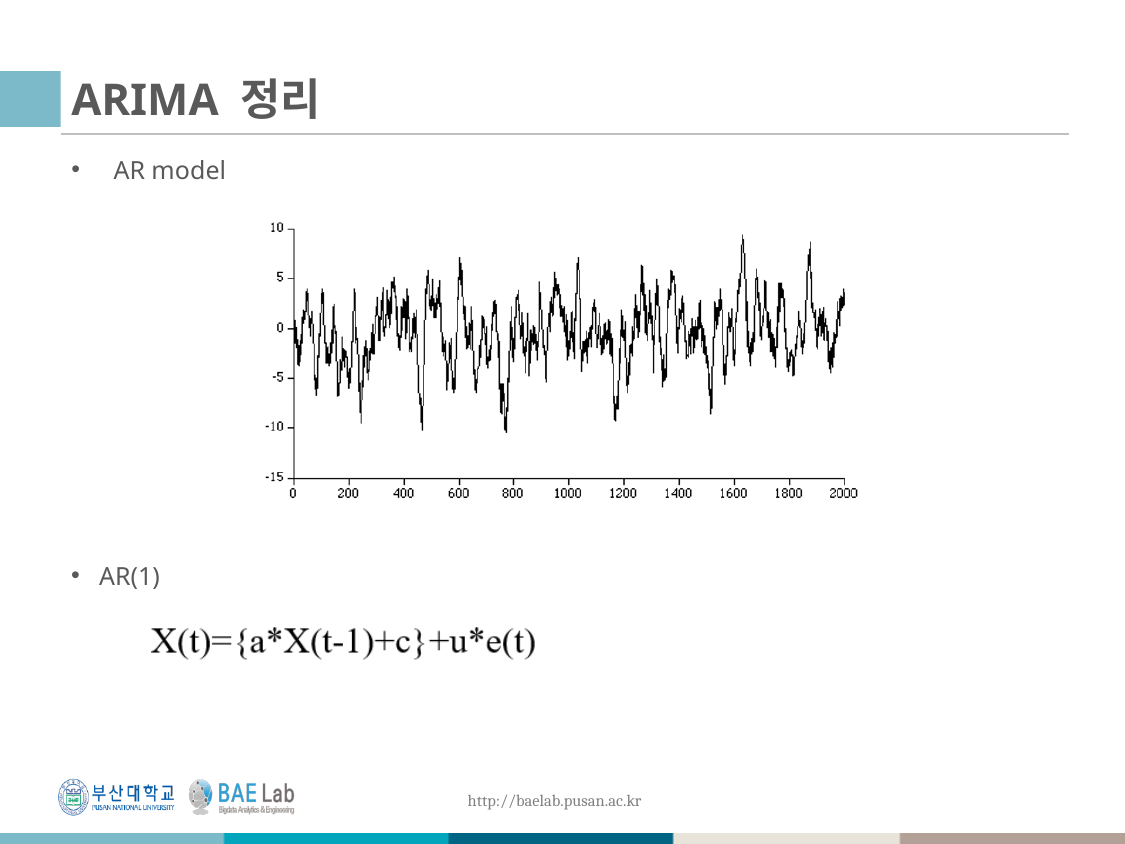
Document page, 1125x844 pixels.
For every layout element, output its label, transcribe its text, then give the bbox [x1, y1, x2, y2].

picture [259, 209, 866, 507]
title ARIMA 정리 [56, 71, 1069, 125]
picture [186, 776, 300, 816]
list AR model [56, 146, 1069, 754]
picture [0, 833, 448, 844]
picture [140, 610, 554, 678]
text_box AR(1) [56, 552, 432, 598]
picture [55, 775, 175, 819]
picture [673, 833, 1125, 844]
